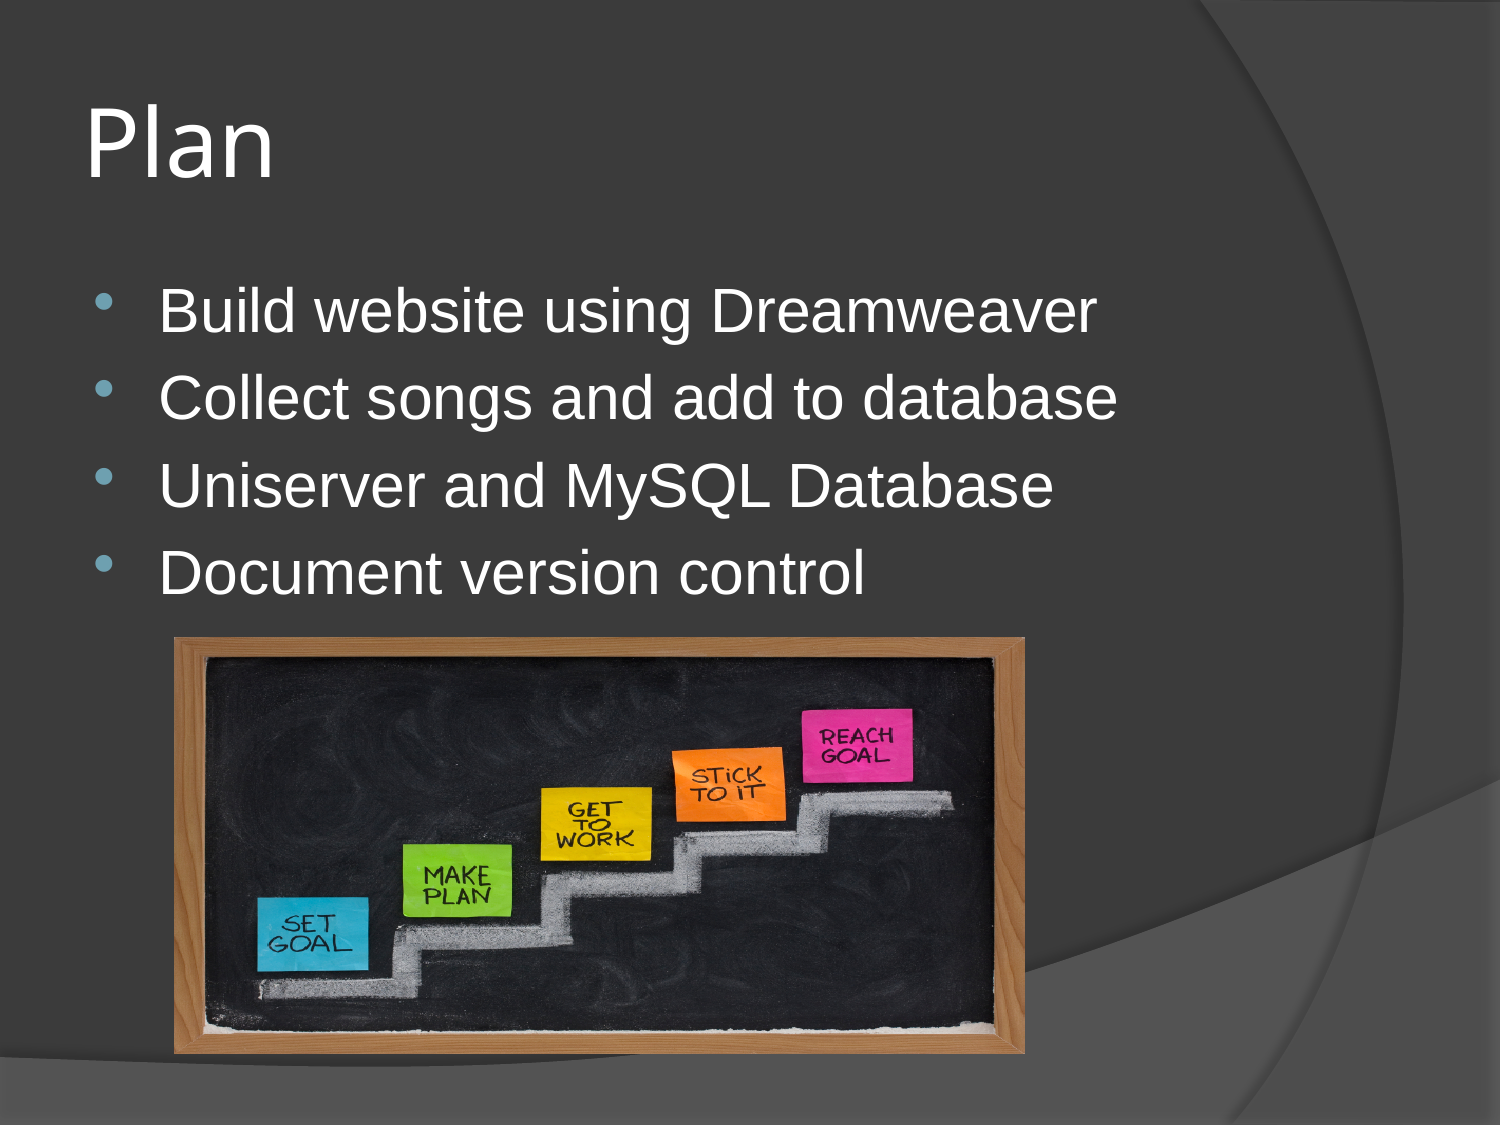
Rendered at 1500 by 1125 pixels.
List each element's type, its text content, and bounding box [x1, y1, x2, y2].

title Plan [75, 45, 1300, 233]
list Build website using Dreamweaver Collect songs and add to database Uniserver and MySQL Database Document version control [75, 262, 1300, 1005]
picture [174, 637, 1026, 1054]
